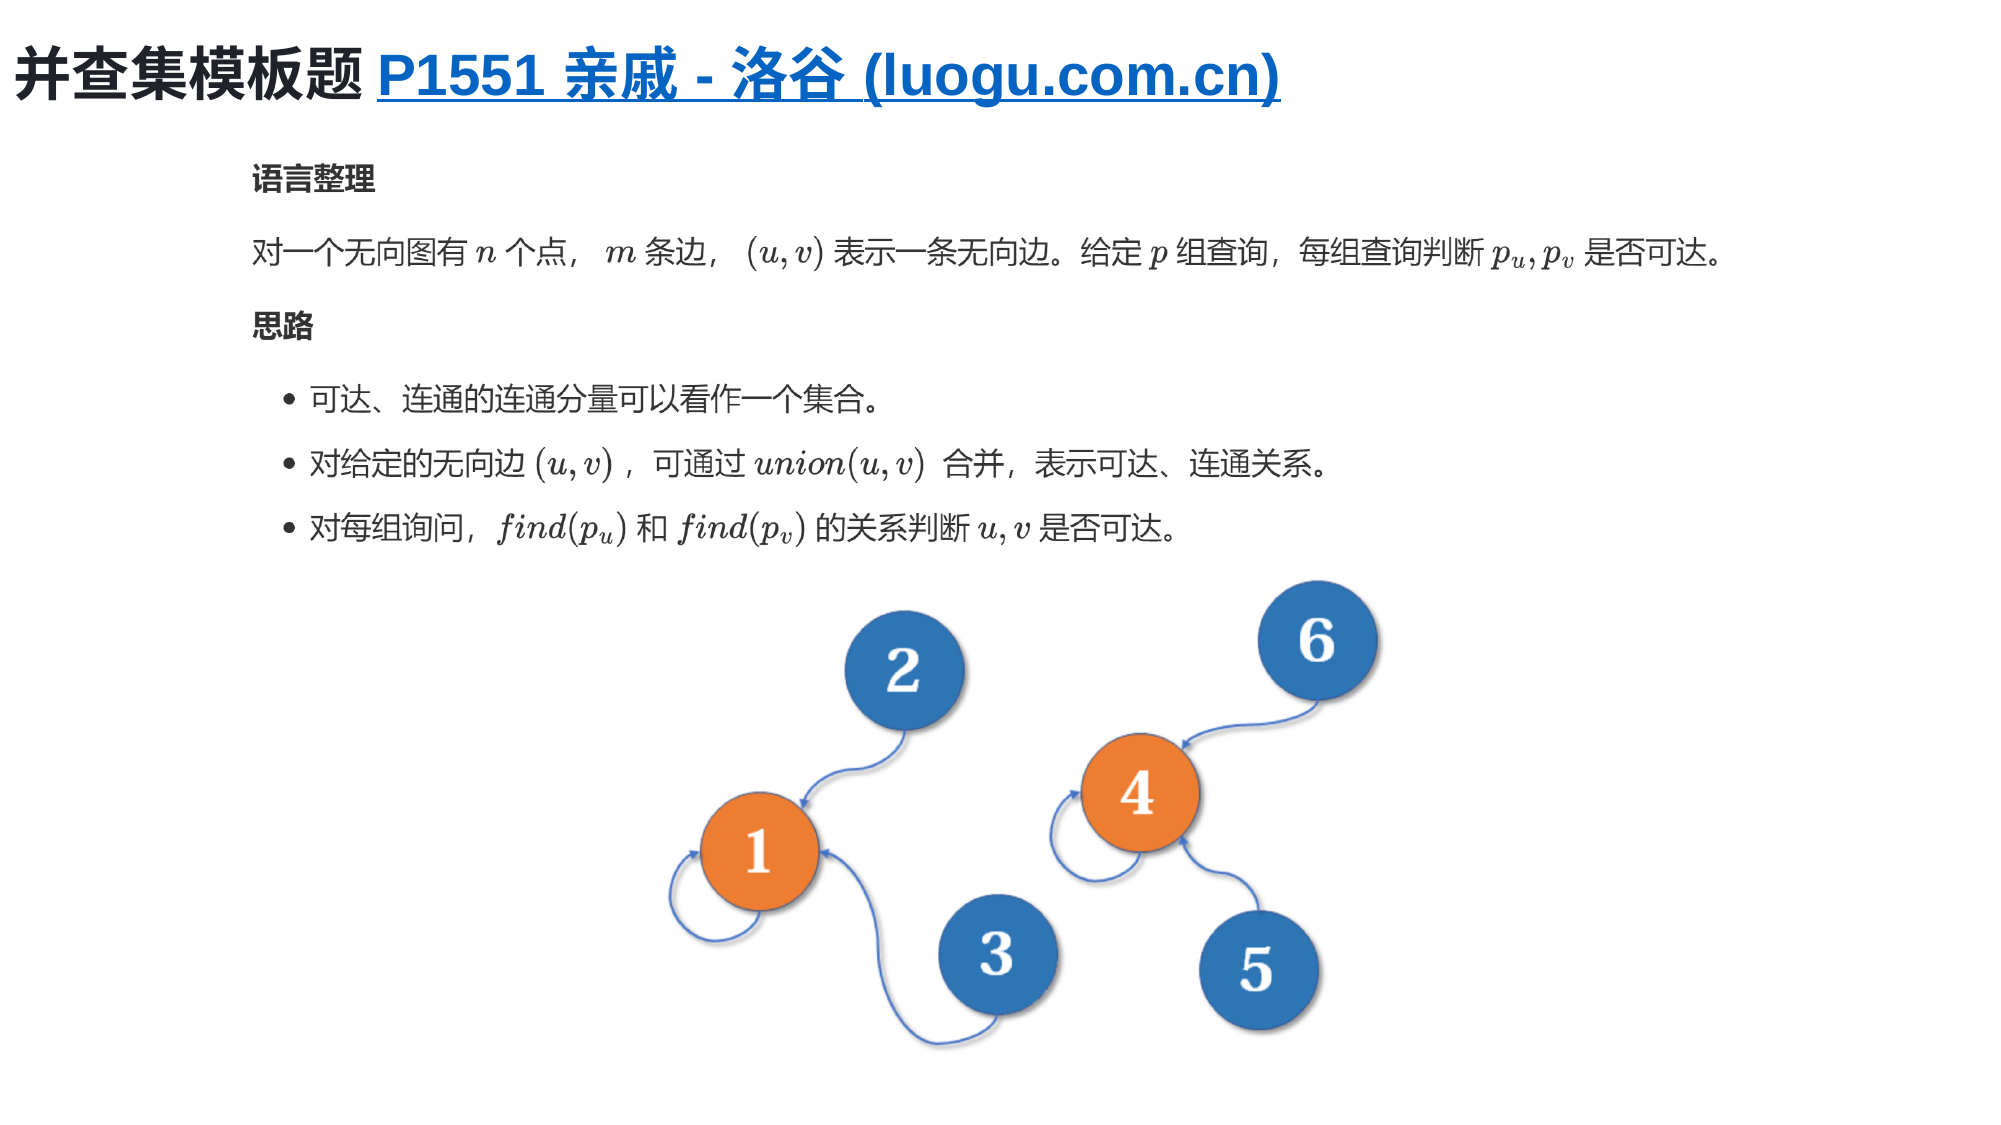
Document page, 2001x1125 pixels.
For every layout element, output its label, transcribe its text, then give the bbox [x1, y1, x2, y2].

text_box 并查集模板题P1551 亲戚 - 洛谷 (luogu.com.cn) [13, 0, 1795, 127]
picture [213, 146, 1768, 1092]
